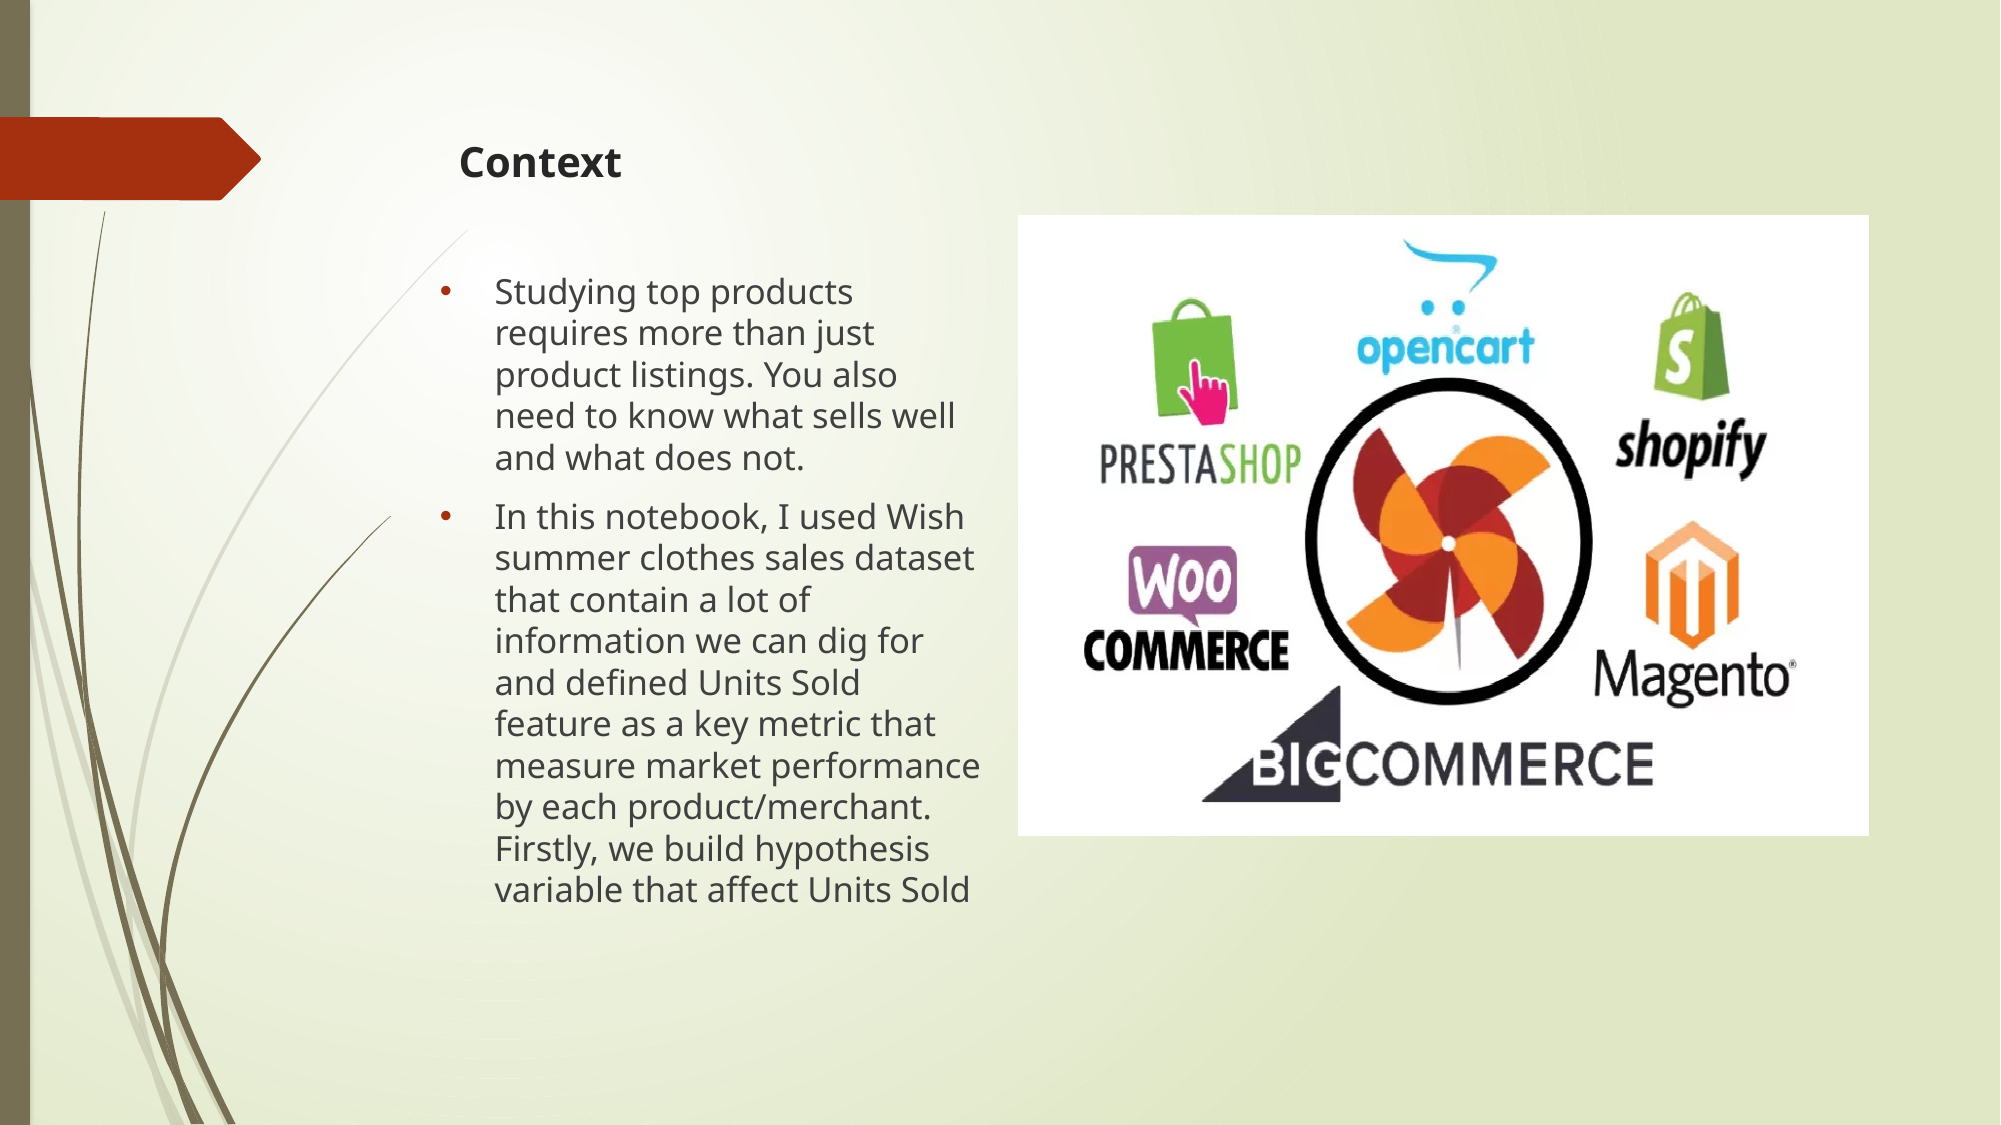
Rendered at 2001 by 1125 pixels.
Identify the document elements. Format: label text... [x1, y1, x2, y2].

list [1018, 215, 1869, 837]
list Studying top products requires more than just product listings. You also need to know what sells well and what does not. In this notebook, I used Wish summer clothes sales dataset that contain a lot of information we can dig for and defined Units Sold feature as a key metric that measure market performance by each product/merchant. Firstly, we build hypothesis variable that affect Units Sold [424, 262, 1000, 962]
title Context [443, 33, 1019, 194]
